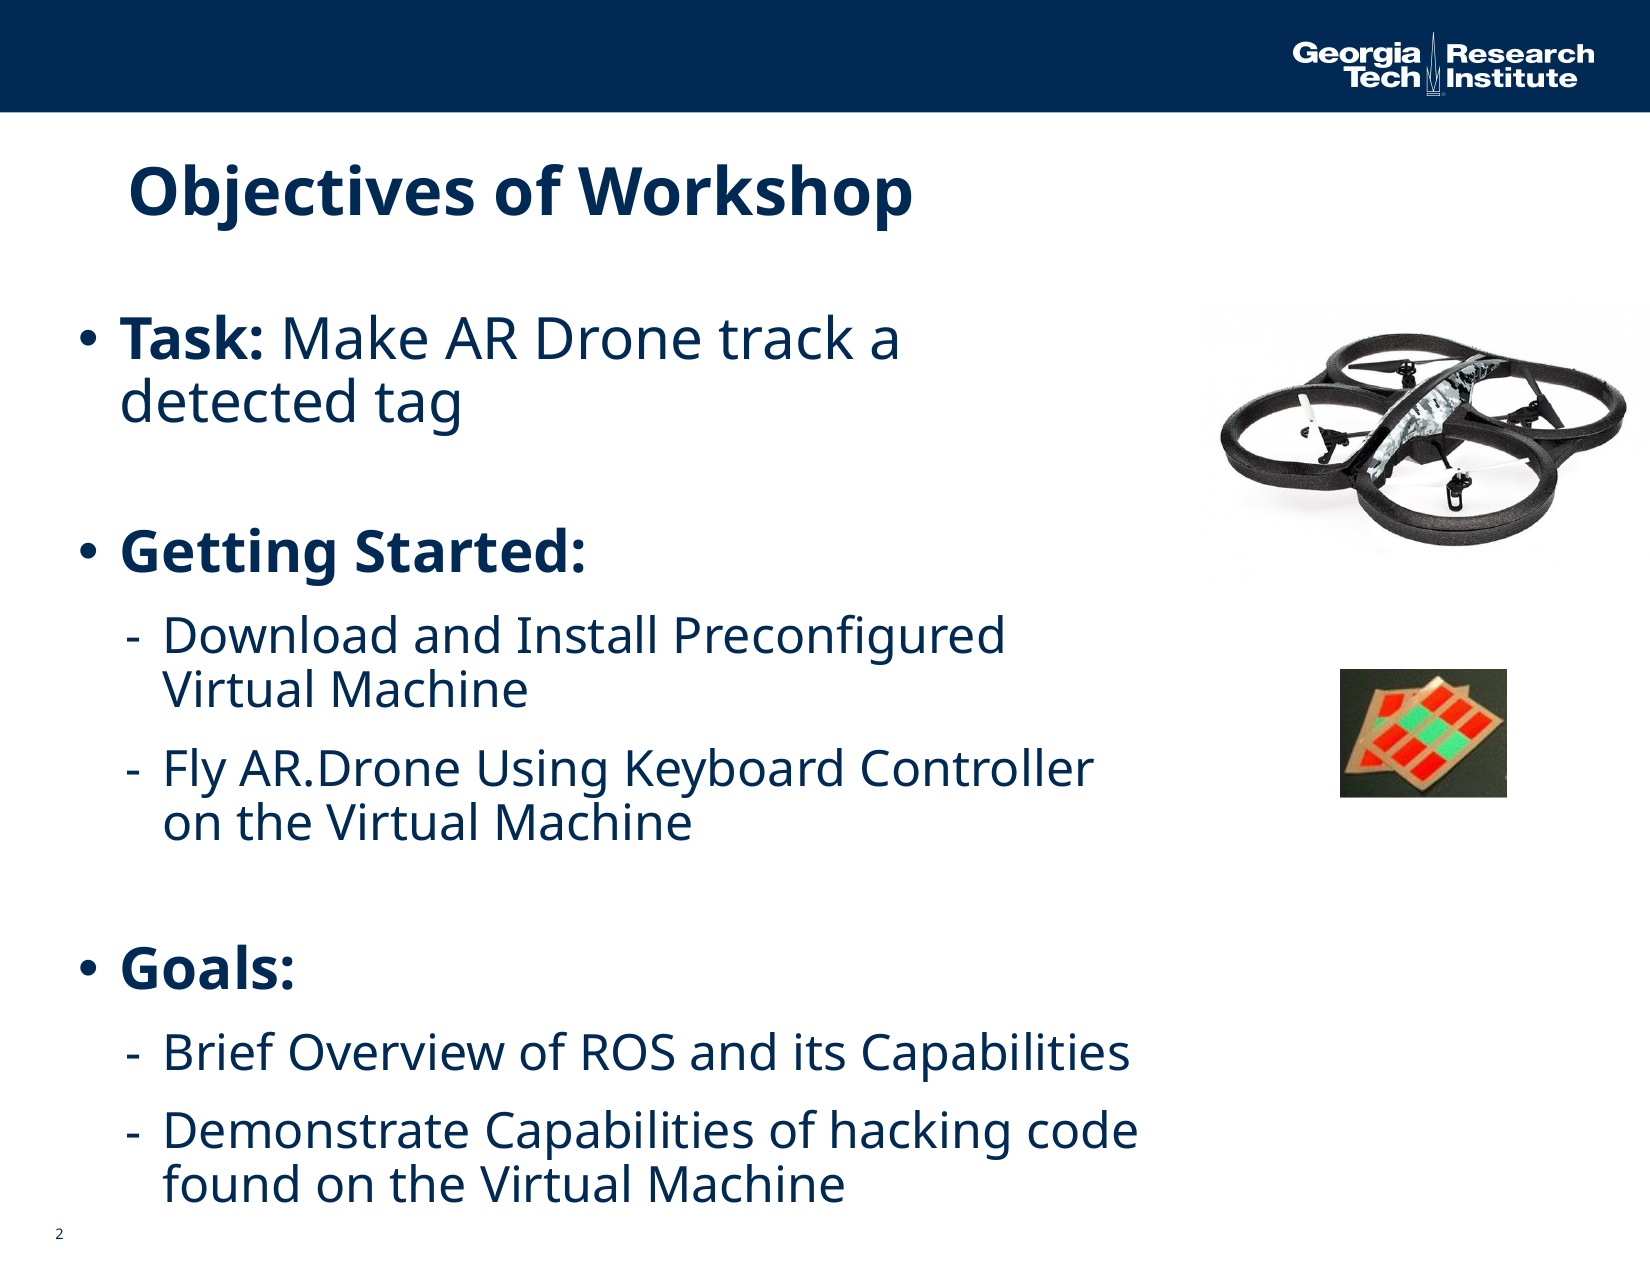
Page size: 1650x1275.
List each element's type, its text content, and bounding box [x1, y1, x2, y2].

picture [1197, 301, 1650, 584]
text_box Objectives of Workshop [112, 149, 1219, 302]
text_box Task: Make AR Drone track a detected tag Getting Started: Download and Install Preconfigured Virtual Machine Fly AR.Drone Using Keyboard Controller on the Virtual Machine Goals: Brief Overview of ROS and its Capabilities Demonstrate Capabilities of hacking code found on the Virtual Machine [63, 301, 1170, 1113]
picture [1340, 669, 1507, 801]
picture [1293, 32, 1594, 96]
